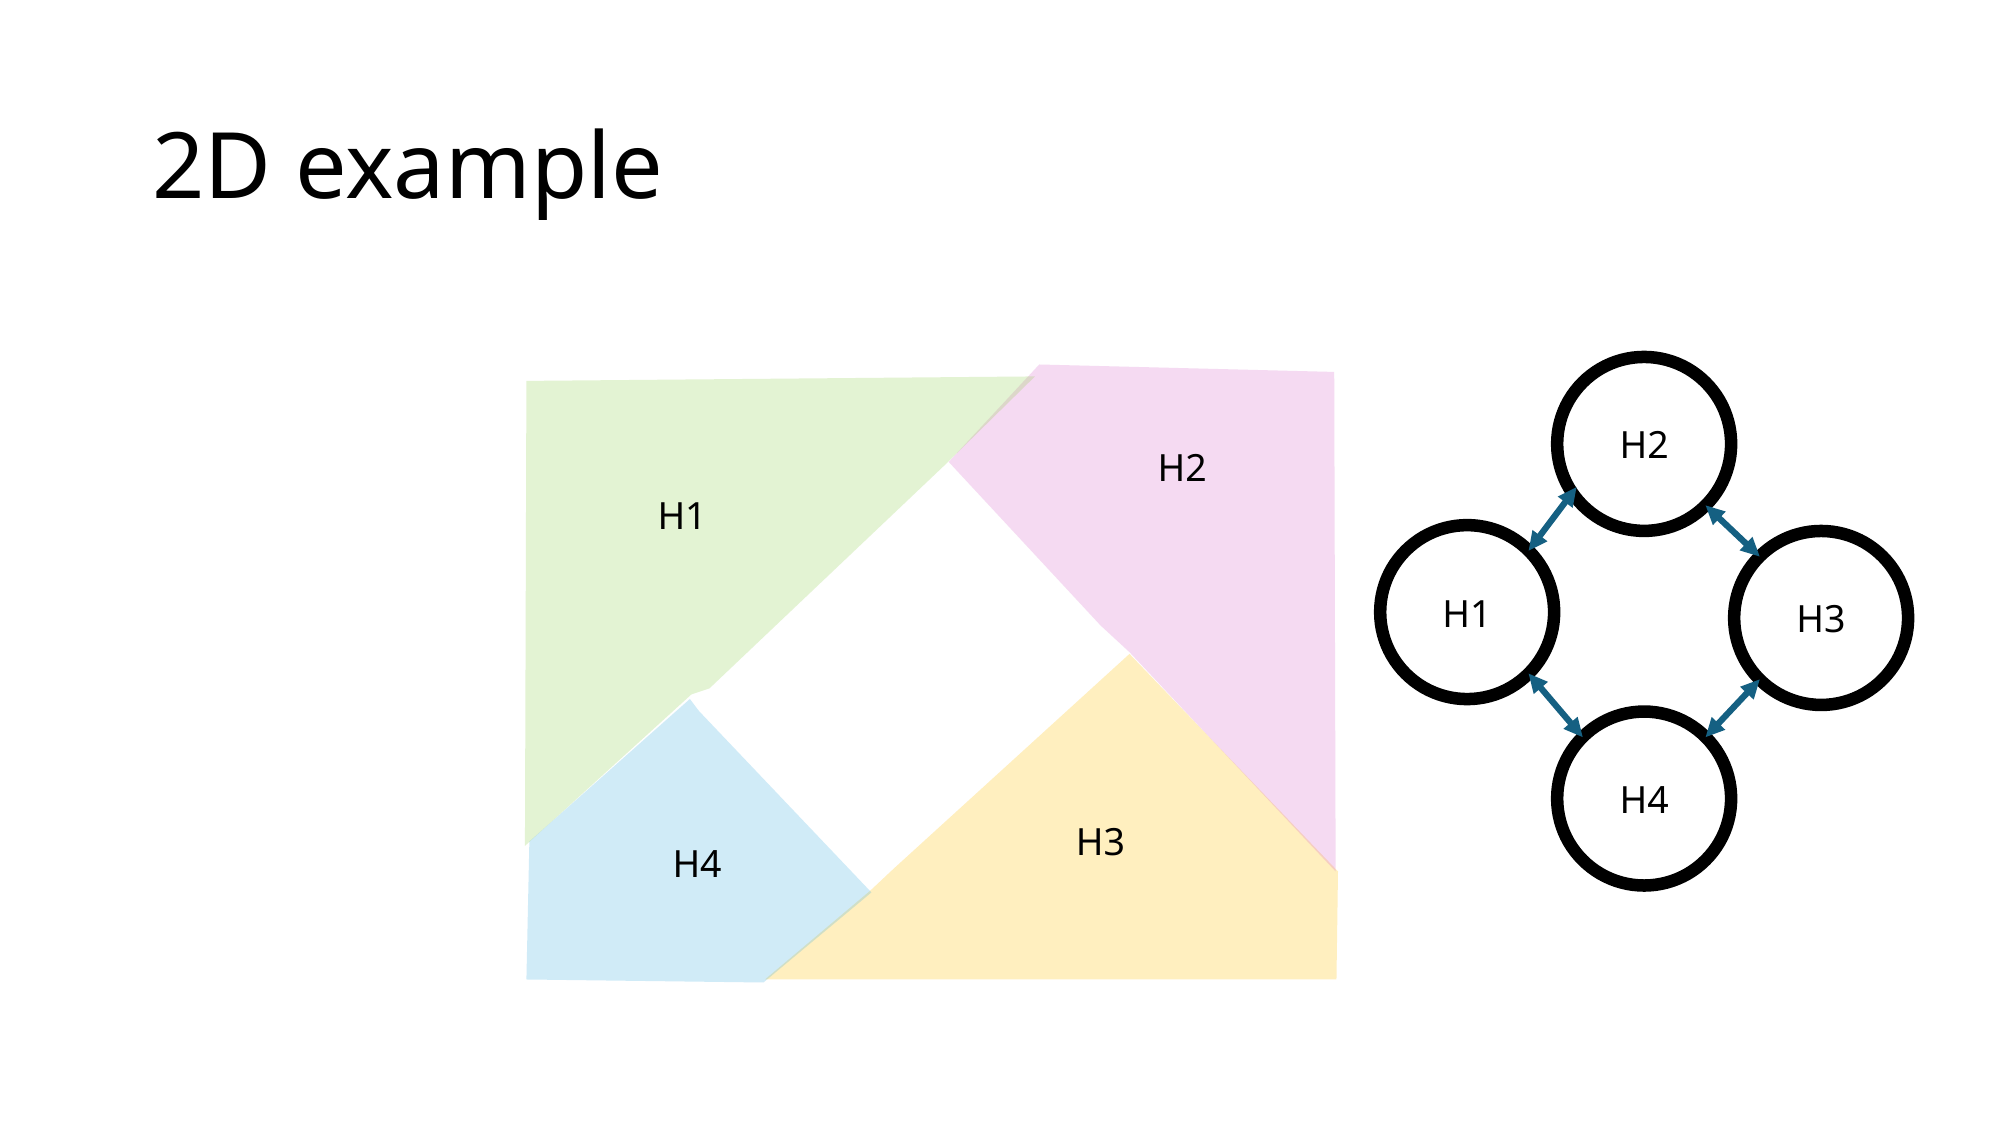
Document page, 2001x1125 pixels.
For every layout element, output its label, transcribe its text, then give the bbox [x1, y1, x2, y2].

text_box H2 [1142, 436, 1319, 497]
text_box [524, 697, 874, 985]
text_box [949, 362, 1338, 876]
text_box H1 [642, 484, 819, 545]
text_box H3 [1734, 530, 1909, 705]
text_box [1528, 486, 1577, 552]
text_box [1705, 678, 1761, 738]
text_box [1705, 504, 1761, 557]
title 2D example [137, 59, 1863, 278]
text_box H1 [1380, 525, 1555, 700]
text_box H2 [1557, 356, 1732, 531]
text_box H3 [1061, 810, 1237, 871]
text_box H4 [1557, 711, 1732, 886]
text_box [769, 652, 1340, 981]
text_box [1528, 673, 1584, 738]
text_box [523, 374, 1039, 850]
text_box H4 [657, 832, 834, 893]
